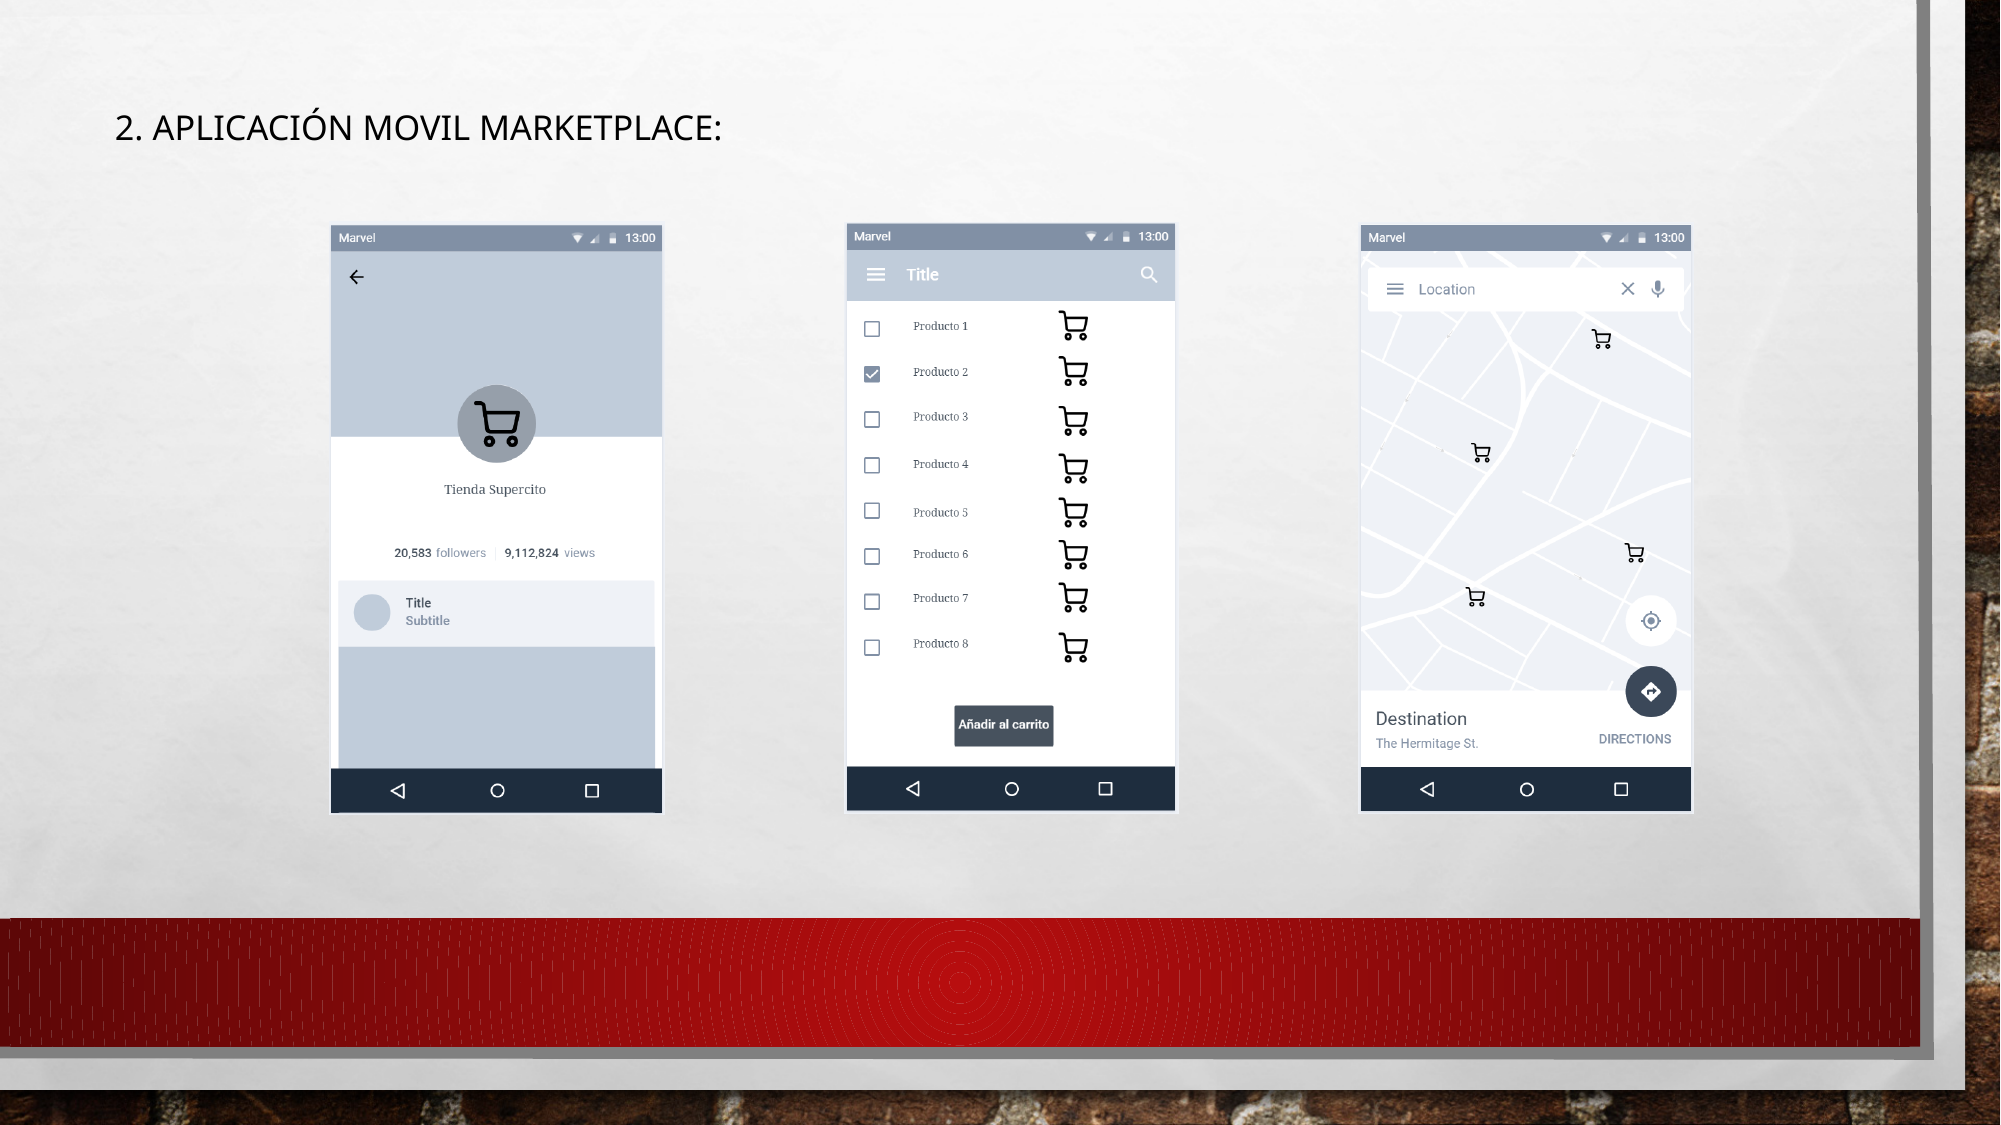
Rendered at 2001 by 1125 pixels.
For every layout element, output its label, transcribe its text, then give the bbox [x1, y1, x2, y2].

list 2. APLICACIÓN MOVIL MARKETPLACE: [100, 74, 745, 171]
picture [1358, 222, 1694, 814]
picture [844, 222, 1180, 814]
picture [0, 0, 2000, 1125]
picture [329, 221, 665, 815]
